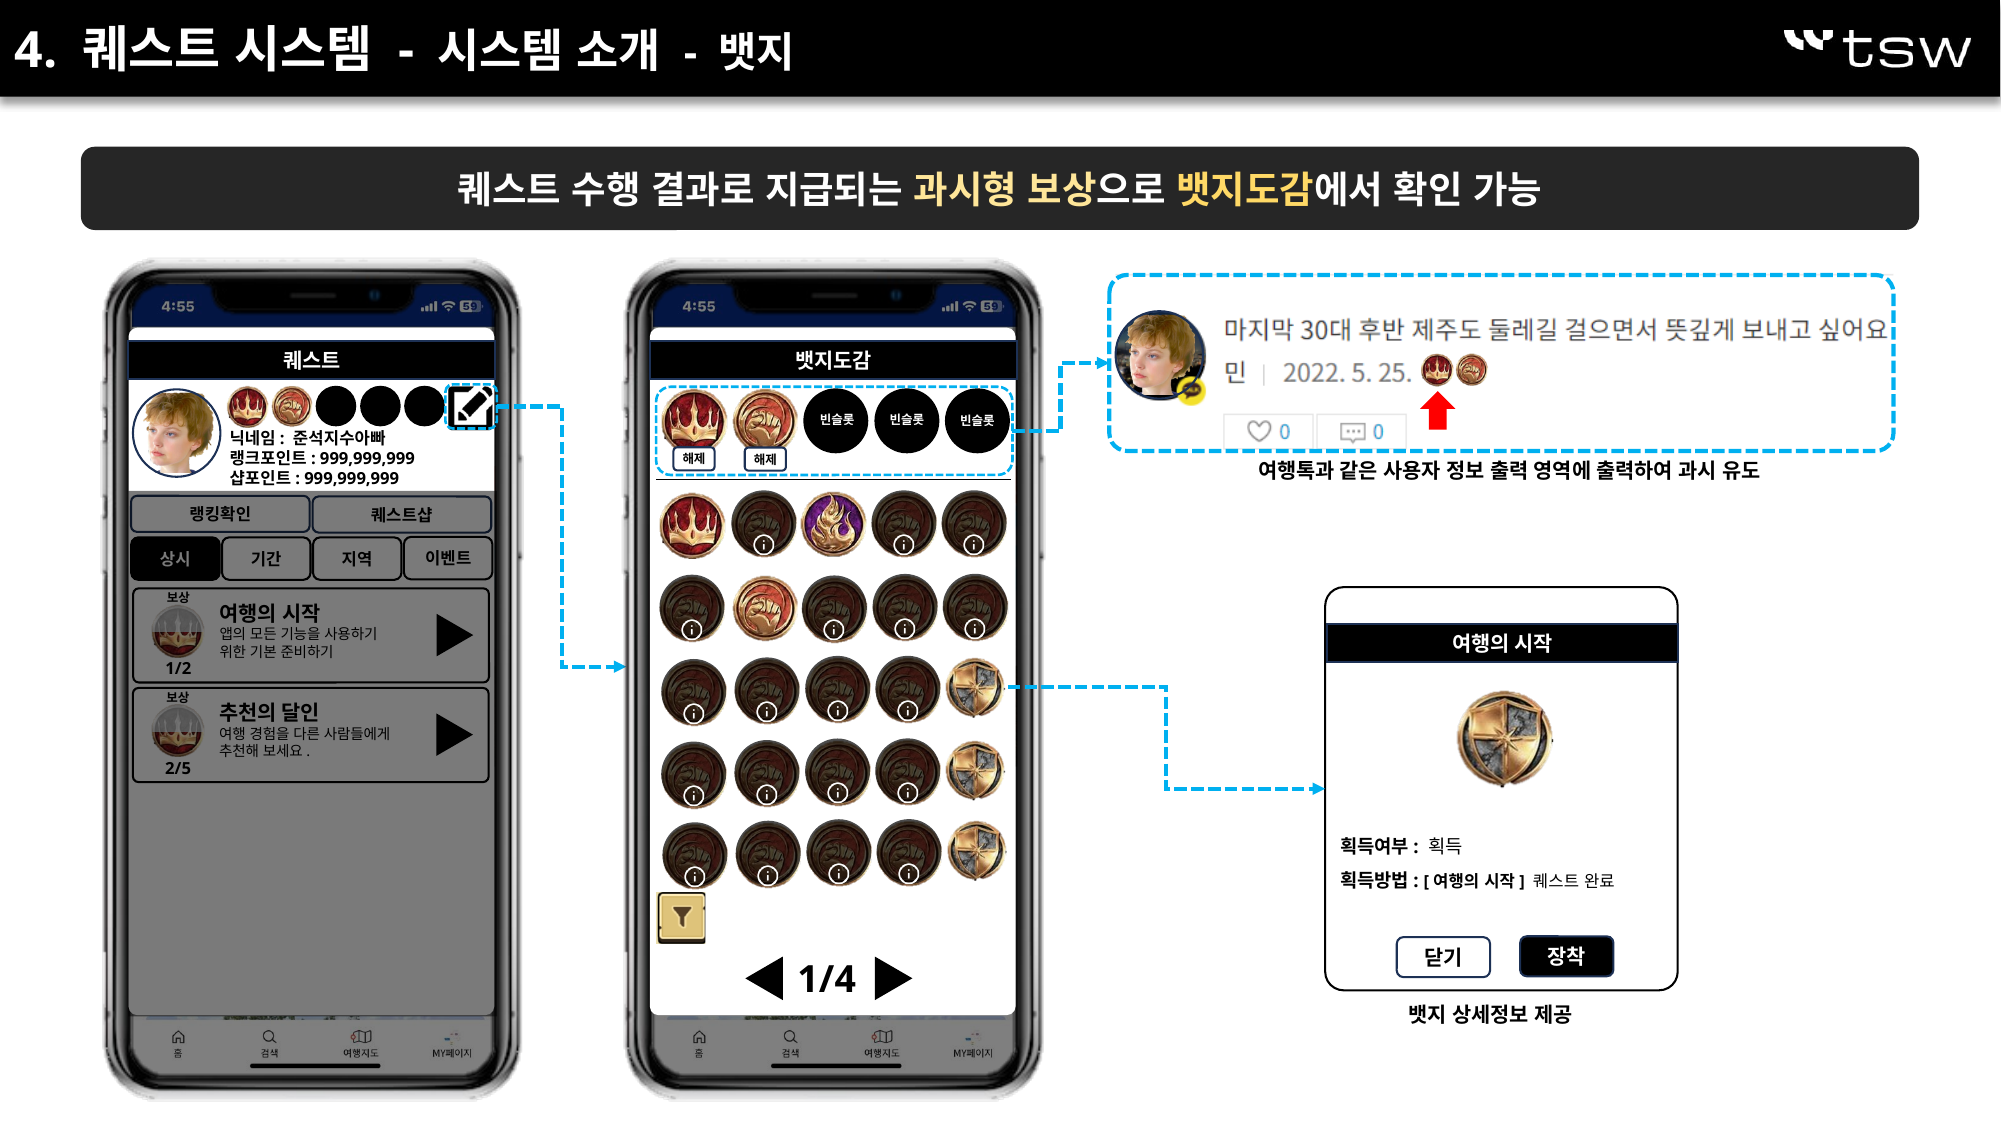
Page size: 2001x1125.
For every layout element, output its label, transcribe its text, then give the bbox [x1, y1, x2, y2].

text_box 퀘스트 수행 결과로 지급되는 과시형 보상으로 뱃지도감에서 확인 가능 [79, 145, 1921, 232]
text_box 4. 퀘스트 시스템 - 시스템 소개 - 뱃지 [0, 0, 1018, 97]
picture [1758, 10, 2000, 84]
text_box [496, 406, 592, 667]
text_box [71, 242, 554, 1118]
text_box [1007, 686, 1326, 789]
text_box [1012, 362, 1110, 431]
picture [445, 425, 494, 433]
picture [445, 382, 494, 426]
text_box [131, 536, 493, 580]
picture [223, 381, 317, 430]
picture [147, 599, 211, 660]
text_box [132, 384, 221, 477]
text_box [1325, 587, 1678, 1034]
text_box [592, 242, 1076, 1118]
picture [1445, 678, 1558, 797]
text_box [1089, 268, 1894, 490]
picture [147, 698, 211, 760]
